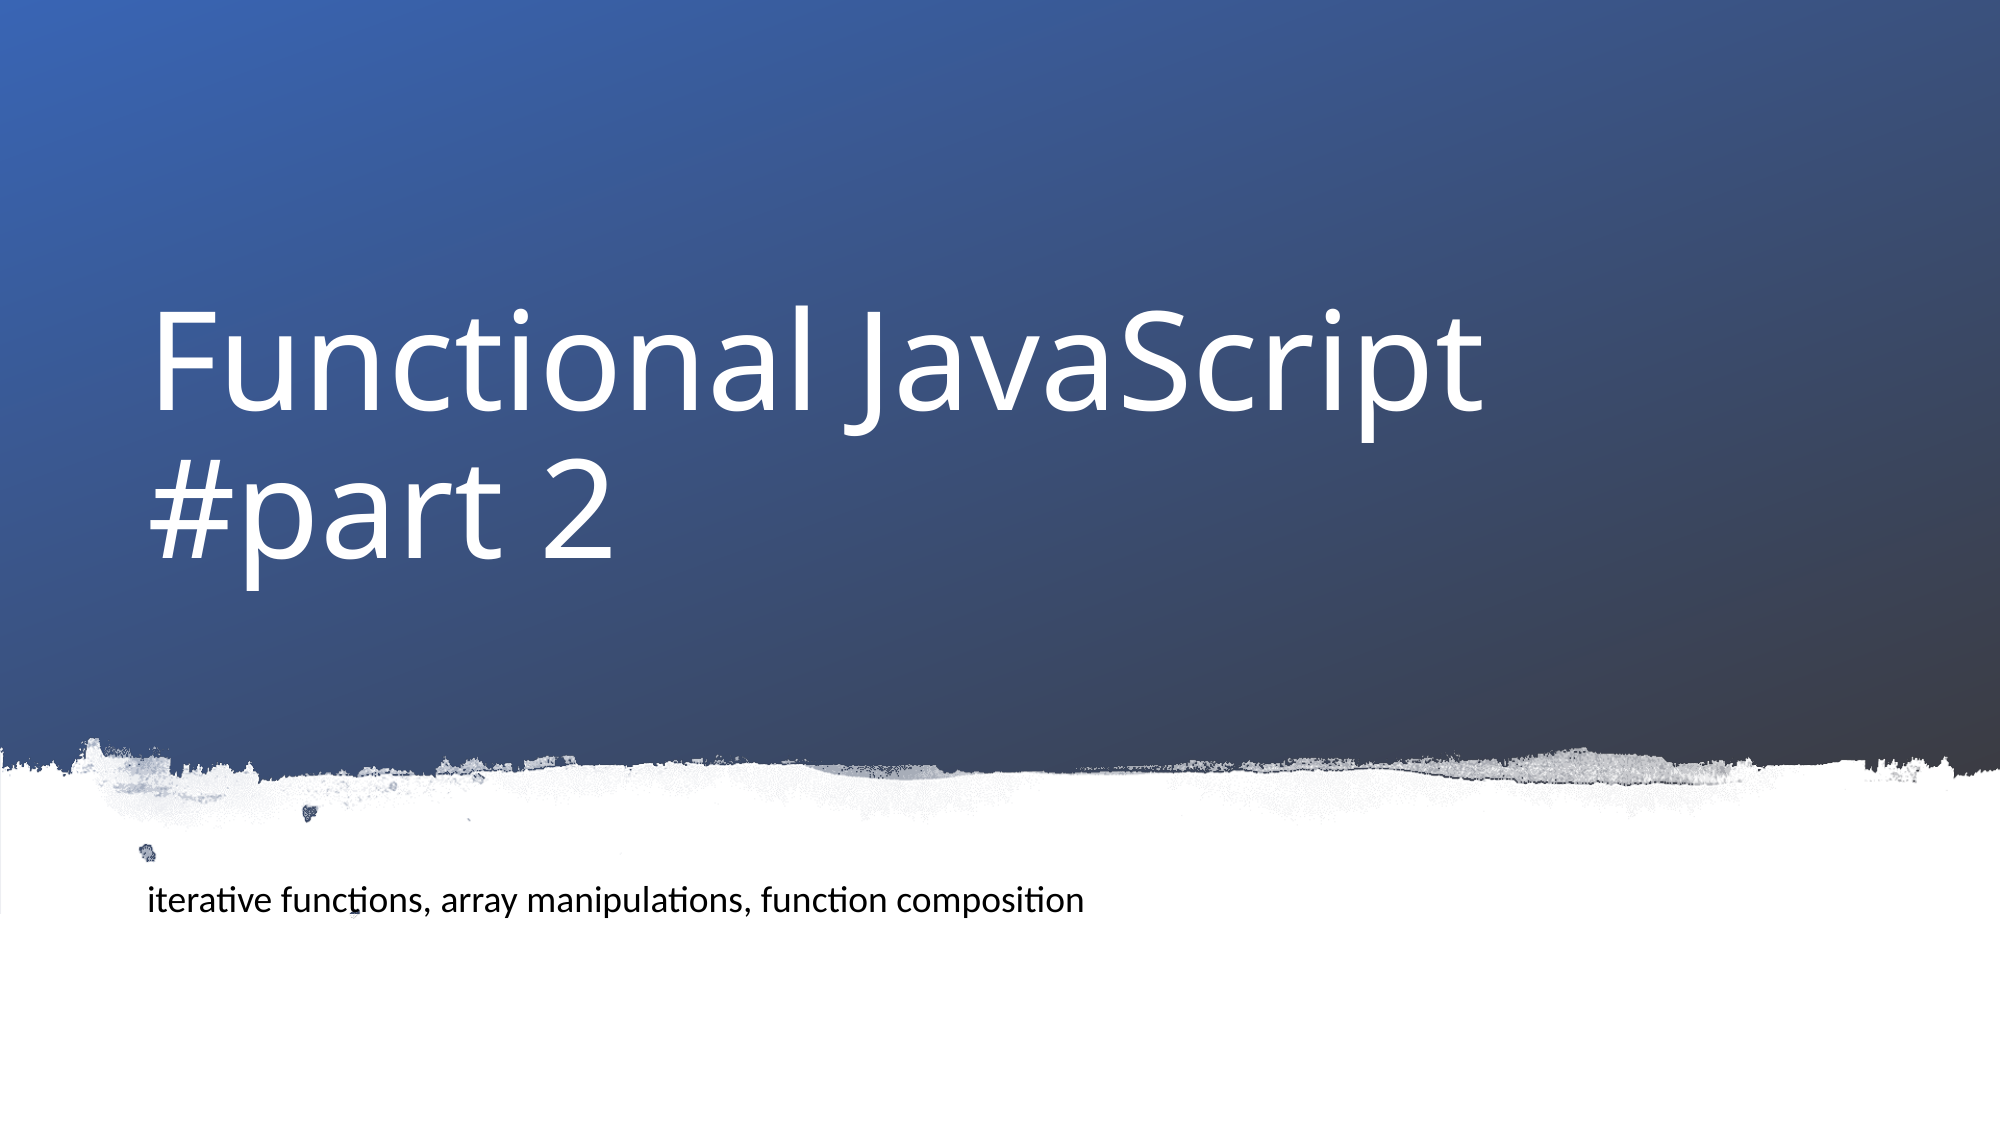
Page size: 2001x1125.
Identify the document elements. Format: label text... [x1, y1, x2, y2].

picture [0, 624, 2000, 1125]
text_box [0, 0, 2000, 624]
title Functional JavaScript #part 2 [131, 195, 1776, 624]
